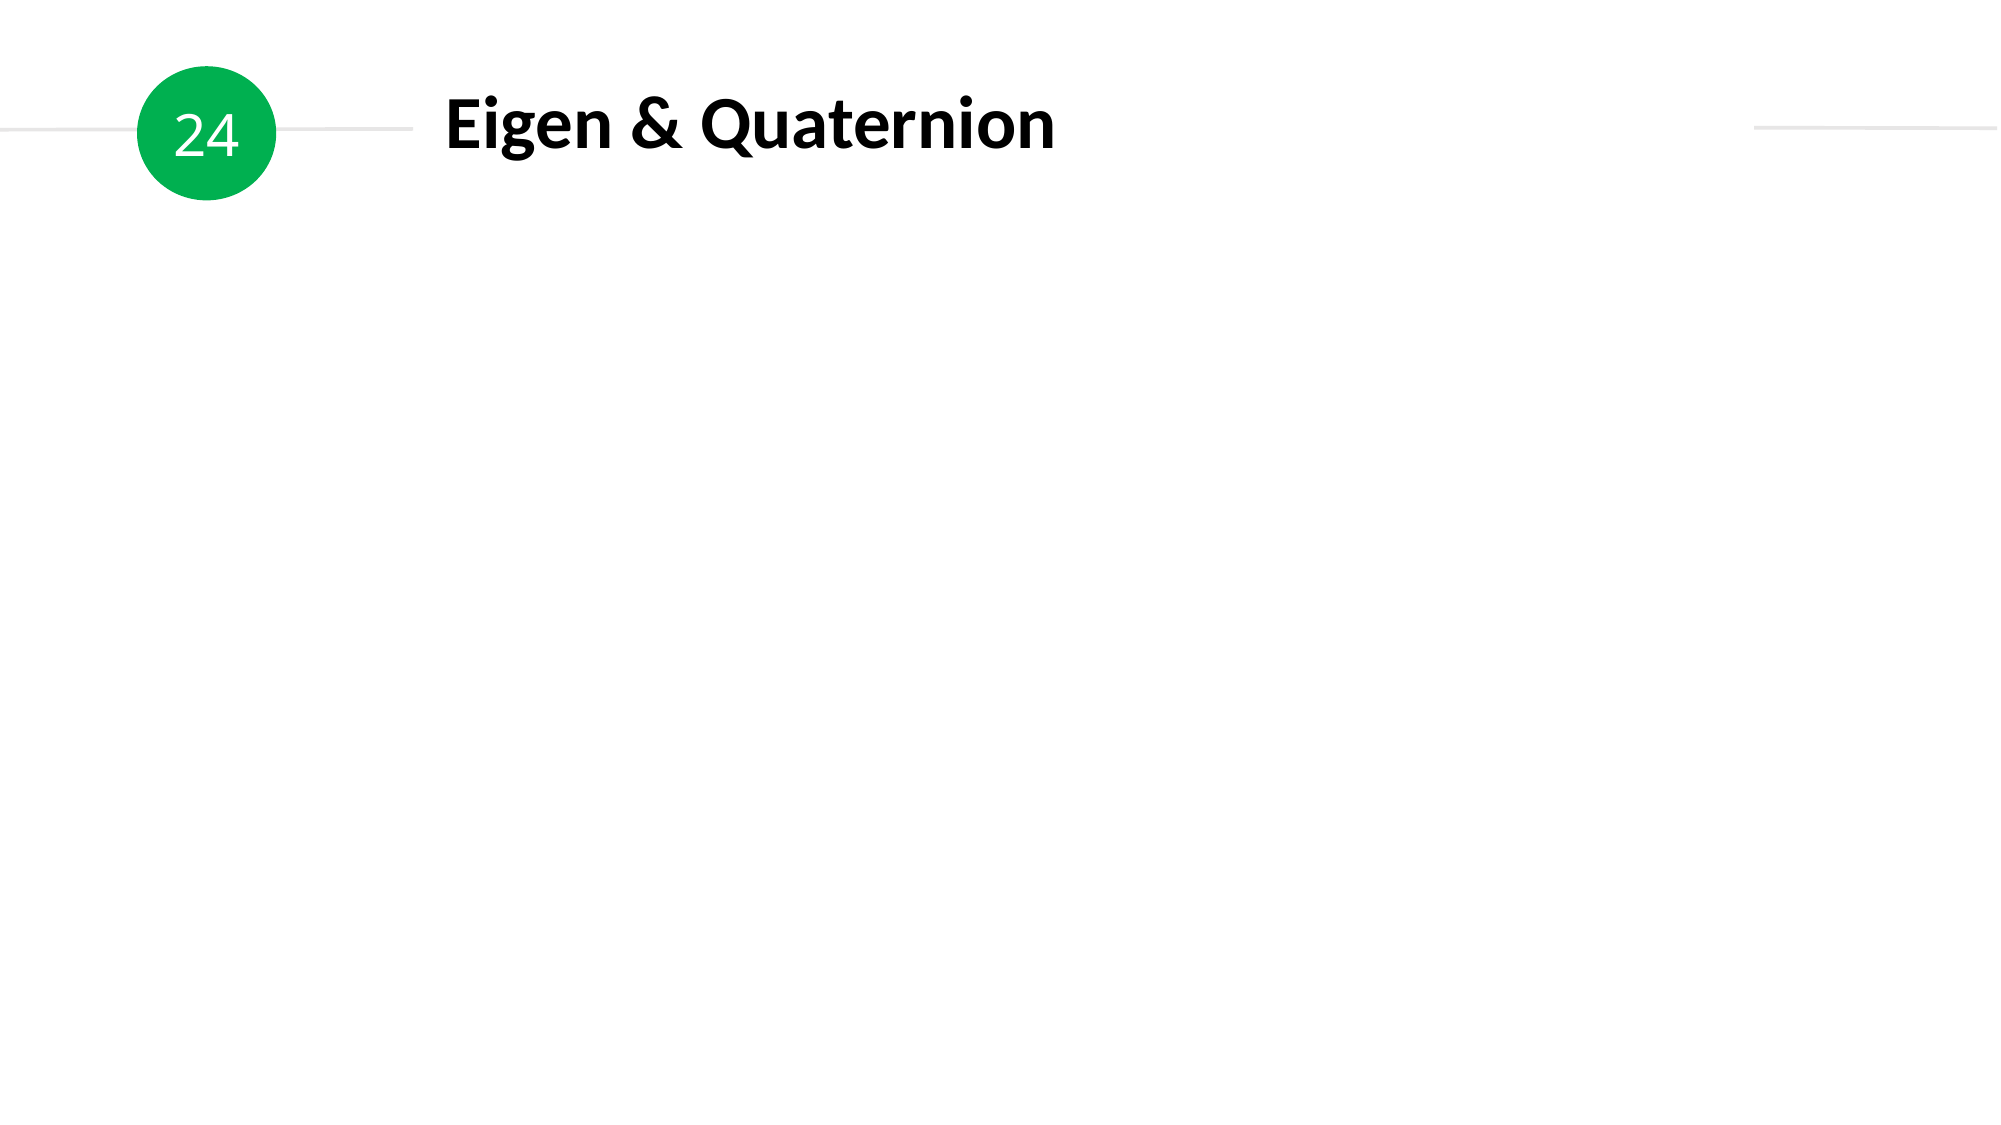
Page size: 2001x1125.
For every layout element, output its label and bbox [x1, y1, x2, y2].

text_box [0, 66, 1998, 201]
